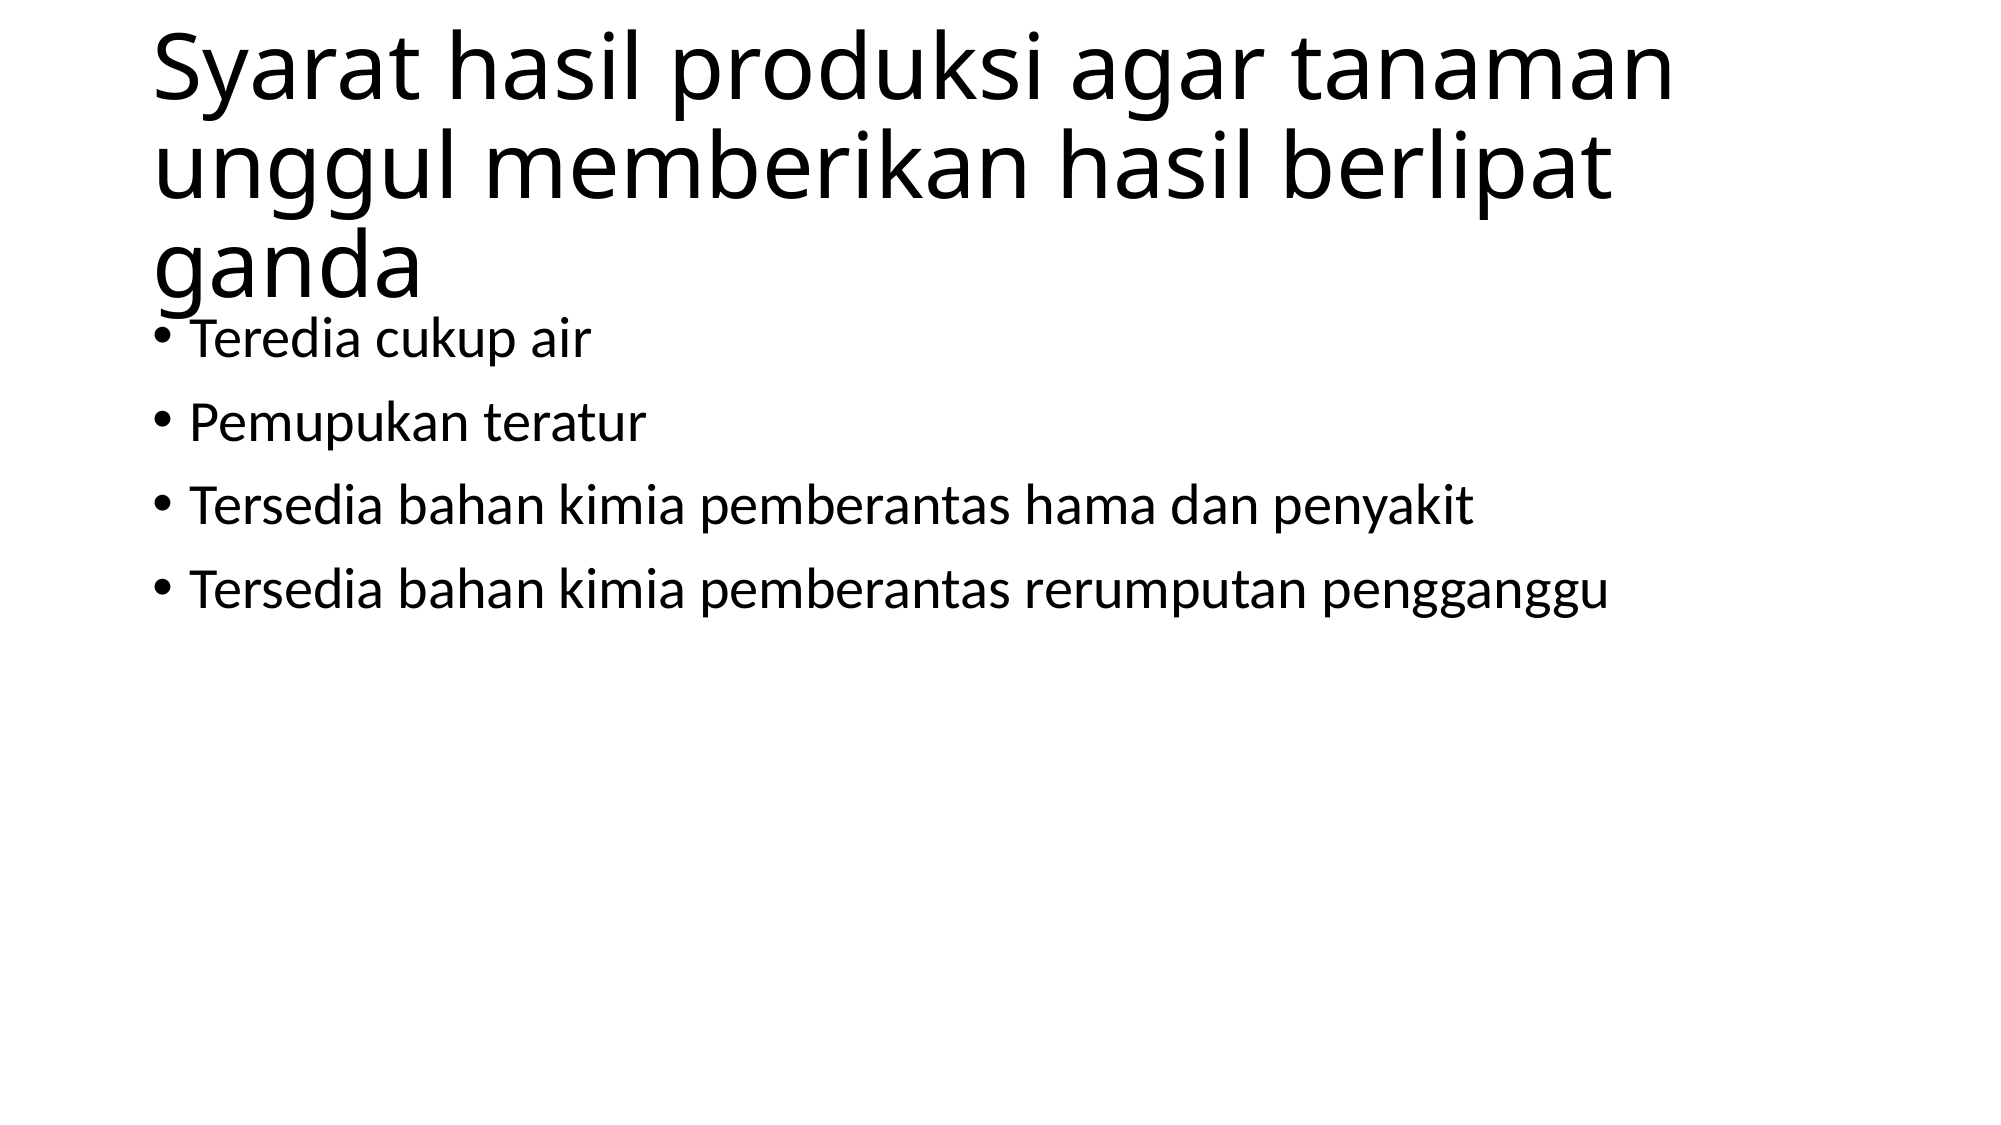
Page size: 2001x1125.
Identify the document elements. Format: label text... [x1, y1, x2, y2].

list Teredia cukup air Pemupukan teratur Tersedia bahan kimia pemberantas hama dan penyakit Tersedia bahan kimia pemberantas rerumputan pengganggu [137, 299, 1863, 1014]
title Syarat hasil produksi agar tanaman unggul memberikan hasil berlipat ganda [137, 59, 1863, 278]
